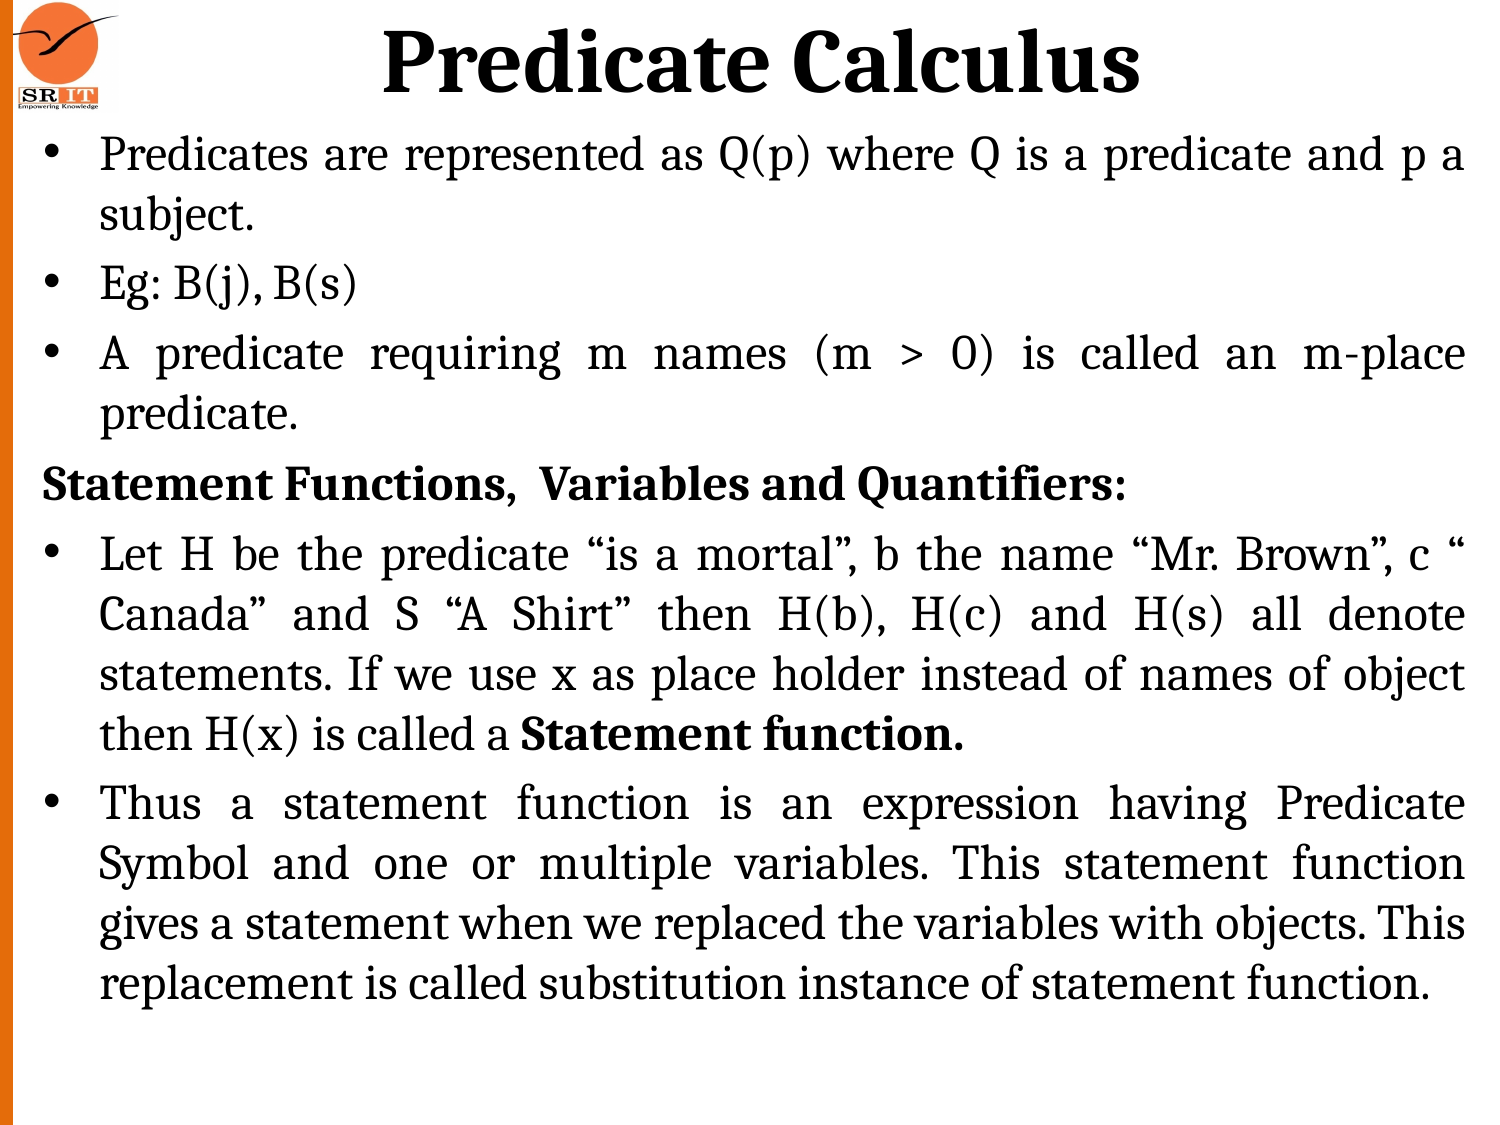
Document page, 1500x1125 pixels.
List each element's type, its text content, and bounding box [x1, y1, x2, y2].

picture [13, 0, 24, 113]
list Predicates are represented as Q(p) where Q is a predicate and p a subject. Eg: B(j), B(s) A predicate requiring m names (m > 0) is called an m-place predicate. Statement Functions, Variables and Quantifiers: Let H be the predicate “is a mortal”, b the name “Mr. Brown”, c “ Canada” and S “A Shirt” then H(b), H(c) and H(s) all denote statements. If we use x as place holder instead of names of object then H(x) is called a Statement function. Thus a statement function is an expression having Predicate Symbol and one or multiple variables. This statement function gives a statement when we replaced the variables with objects. This replacement is called substitution instance of statement function. [18, 112, 1482, 1098]
title Predicate Calculus [24, 0, 1500, 113]
